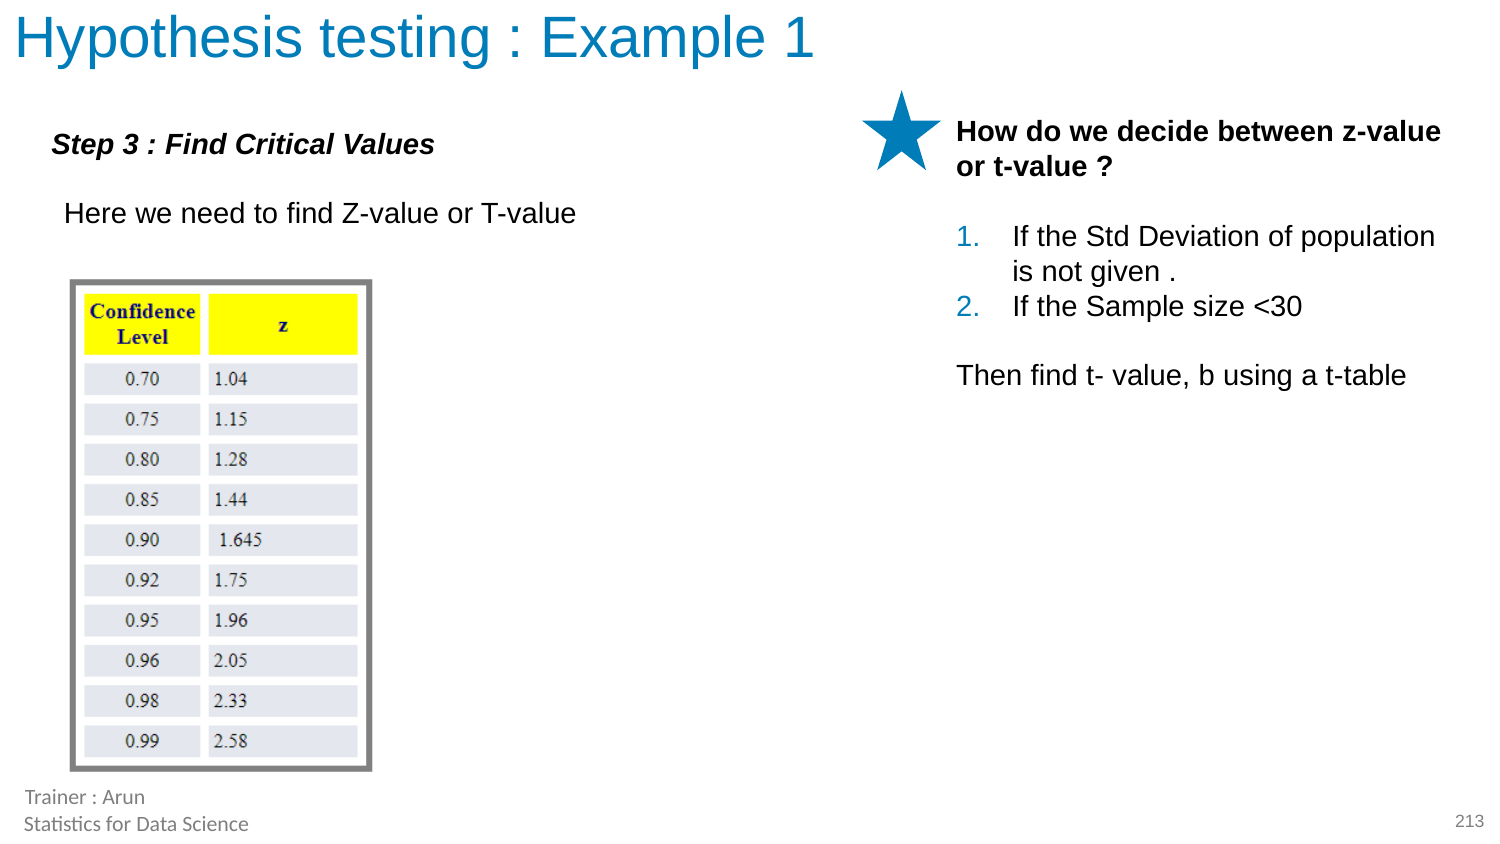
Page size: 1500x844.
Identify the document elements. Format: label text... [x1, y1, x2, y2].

picture [64, 272, 376, 778]
text_box Step 3 : Find Critical Values [36, 117, 476, 168]
title Hypothesis testing : Example 1 [0, 0, 1350, 105]
text_box How do we decide between z-value or t-value ? If the Std Deviation of population is not given . If the Sample size <30 Then find t- value, b using a t-table [941, 104, 1473, 399]
text_box [862, 90, 942, 171]
text_box Here we need to find Z-value or T-value [49, 186, 690, 237]
